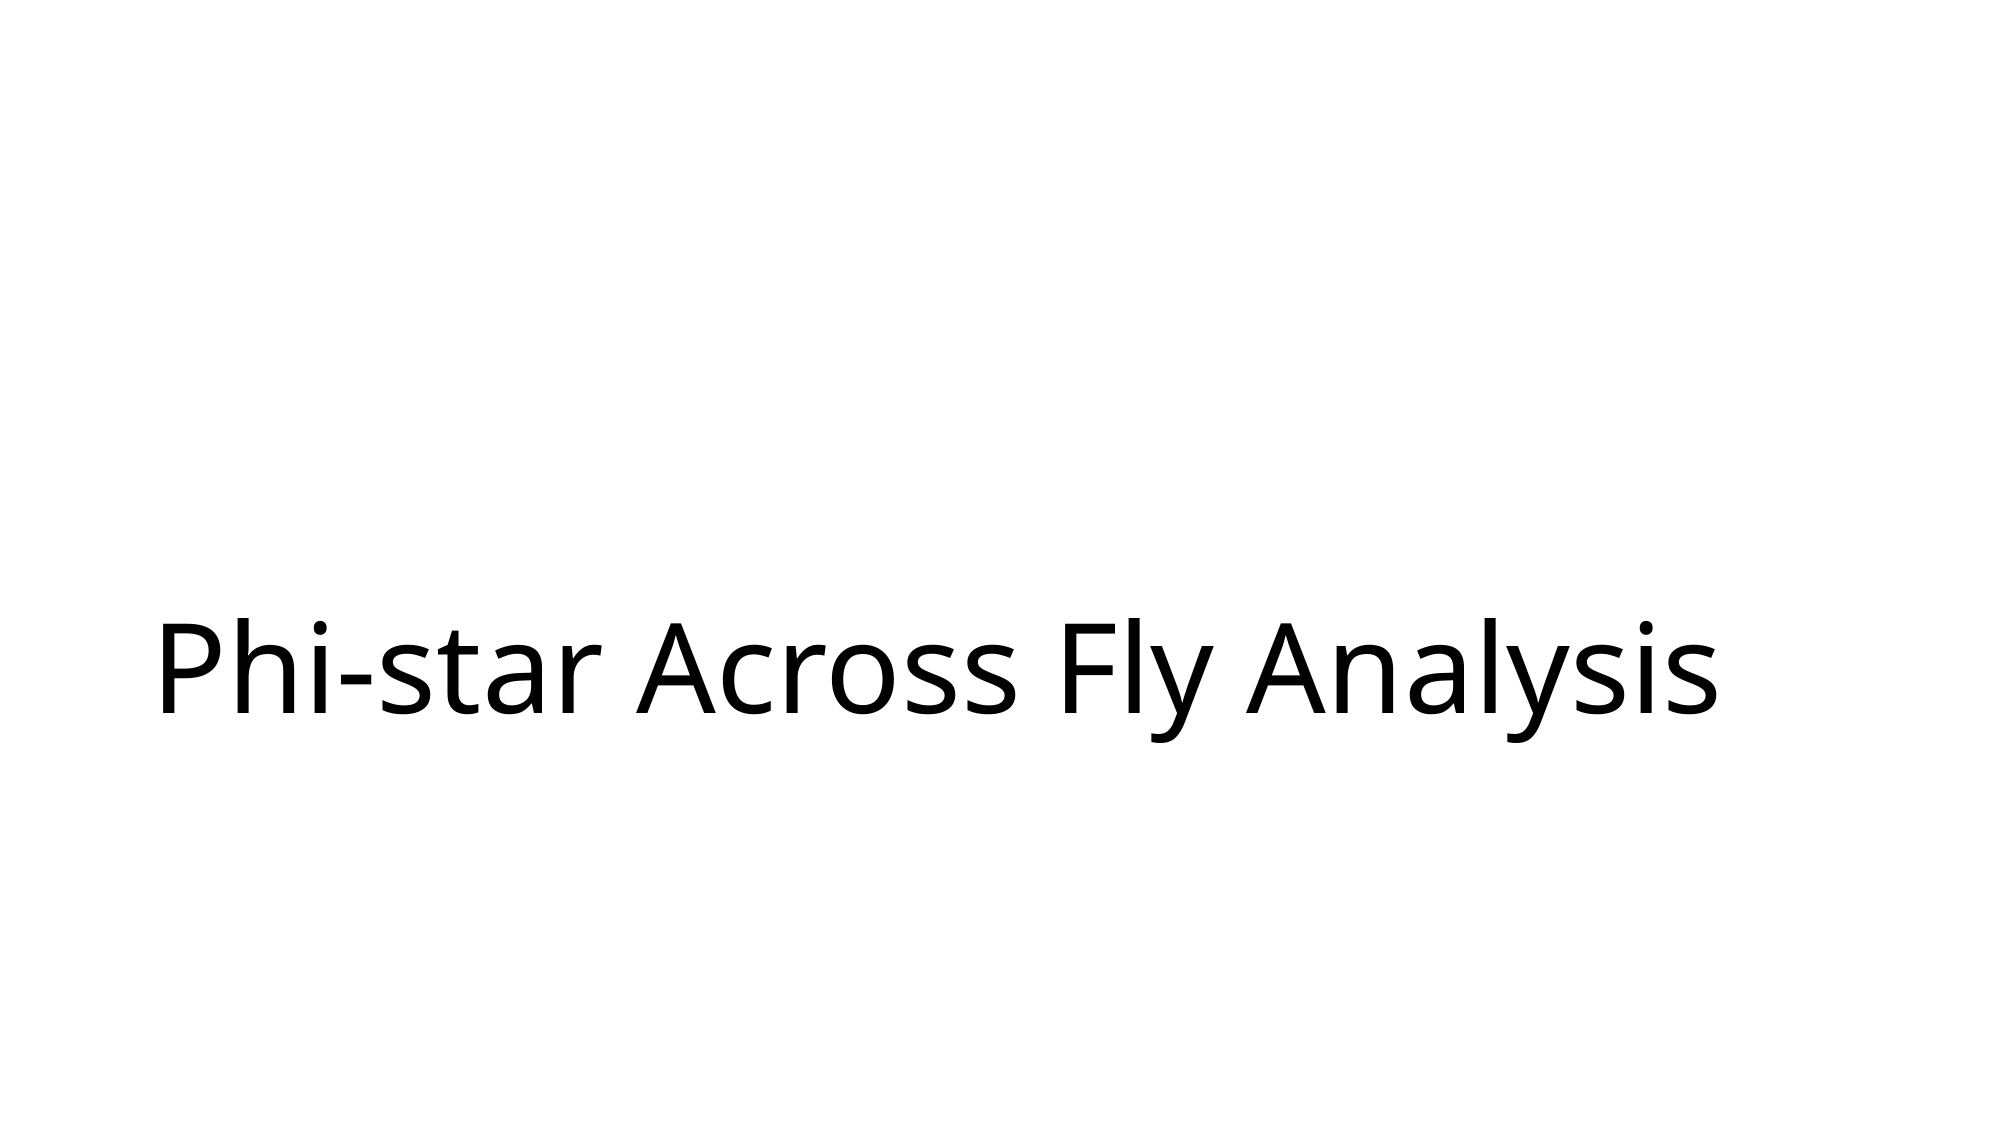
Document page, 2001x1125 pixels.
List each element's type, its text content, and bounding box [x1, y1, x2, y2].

title Phi-star Across Fly Analysis [136, 280, 1862, 749]
